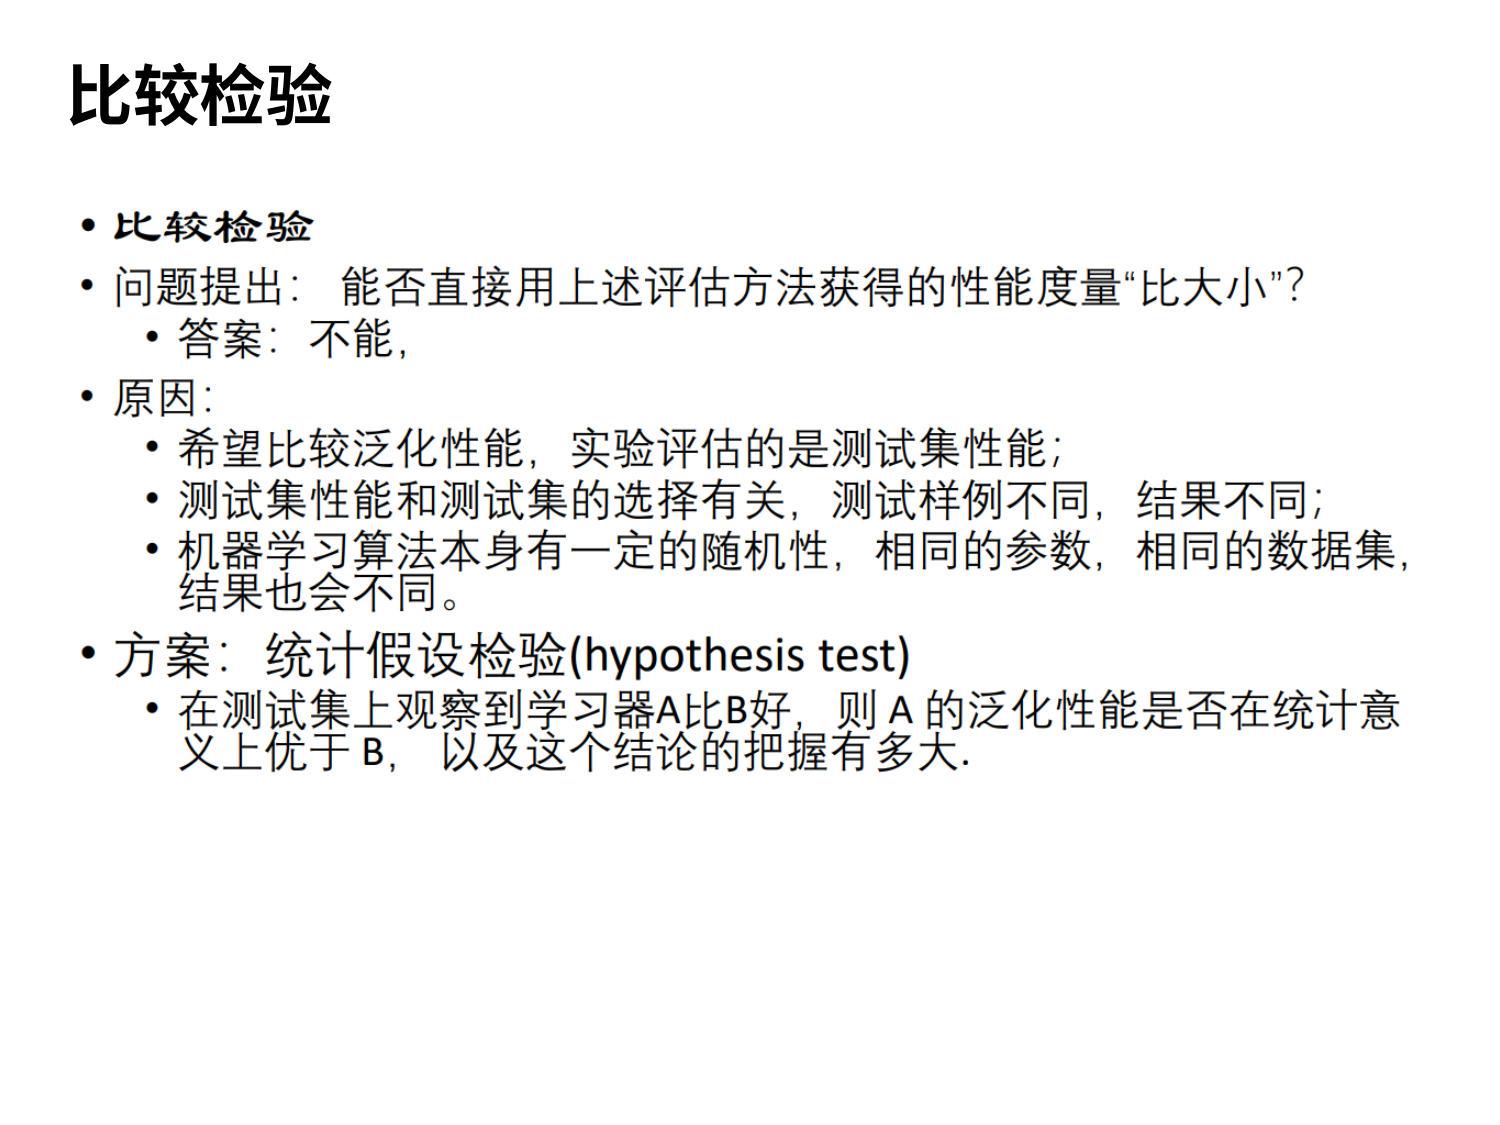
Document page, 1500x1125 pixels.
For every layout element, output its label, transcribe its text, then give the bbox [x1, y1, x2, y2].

picture [17, 187, 1446, 798]
title 比较检验 [0, 0, 1350, 188]
